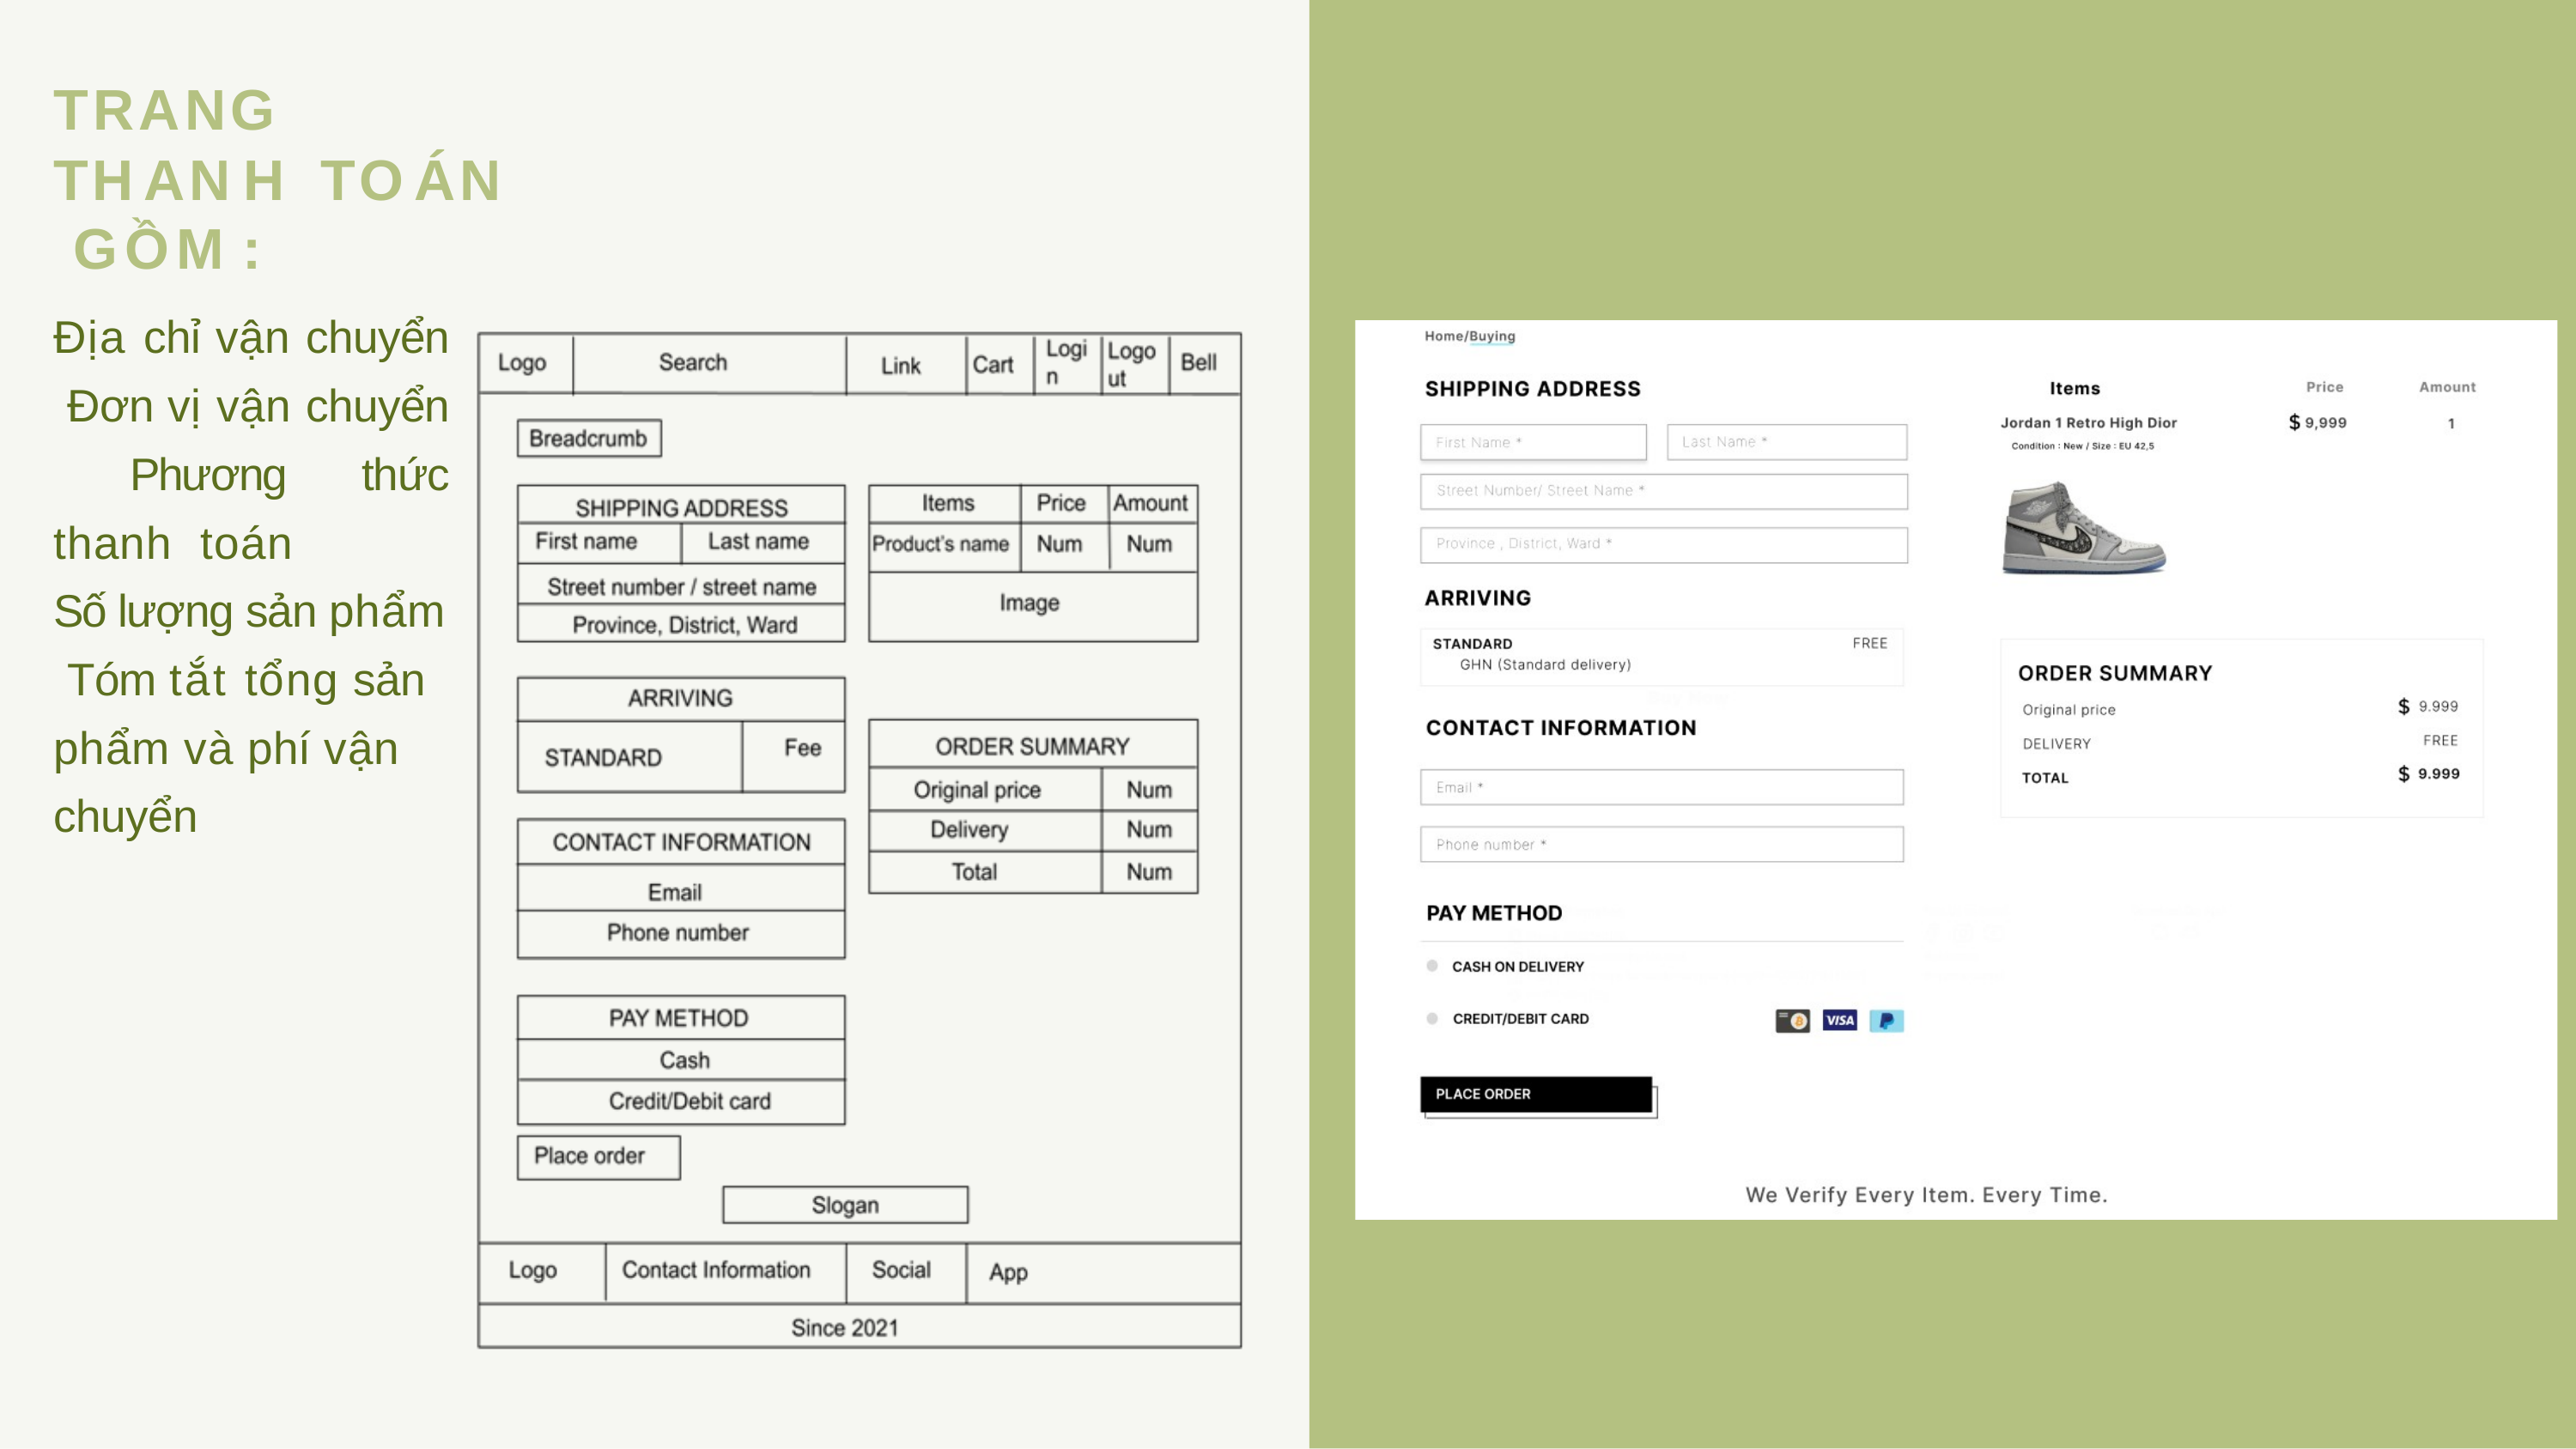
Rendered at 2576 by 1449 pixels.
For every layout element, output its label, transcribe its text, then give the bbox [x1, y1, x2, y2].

text_box [0, 0, 1309, 1449]
text_box [1355, 320, 2558, 1220]
text_box [1309, 0, 2576, 1449]
text_box [455, 320, 1258, 1361]
text_box Địa chỉ vận chuyển Đơn vị vận chuyển Phương thức thanh toán Số lượng sản phẩm Tóm tắt tổng sản phẩm và phí vận chuyển [52, 292, 456, 842]
title TRANG THANH TOÁN GỒM : [52, 70, 508, 315]
